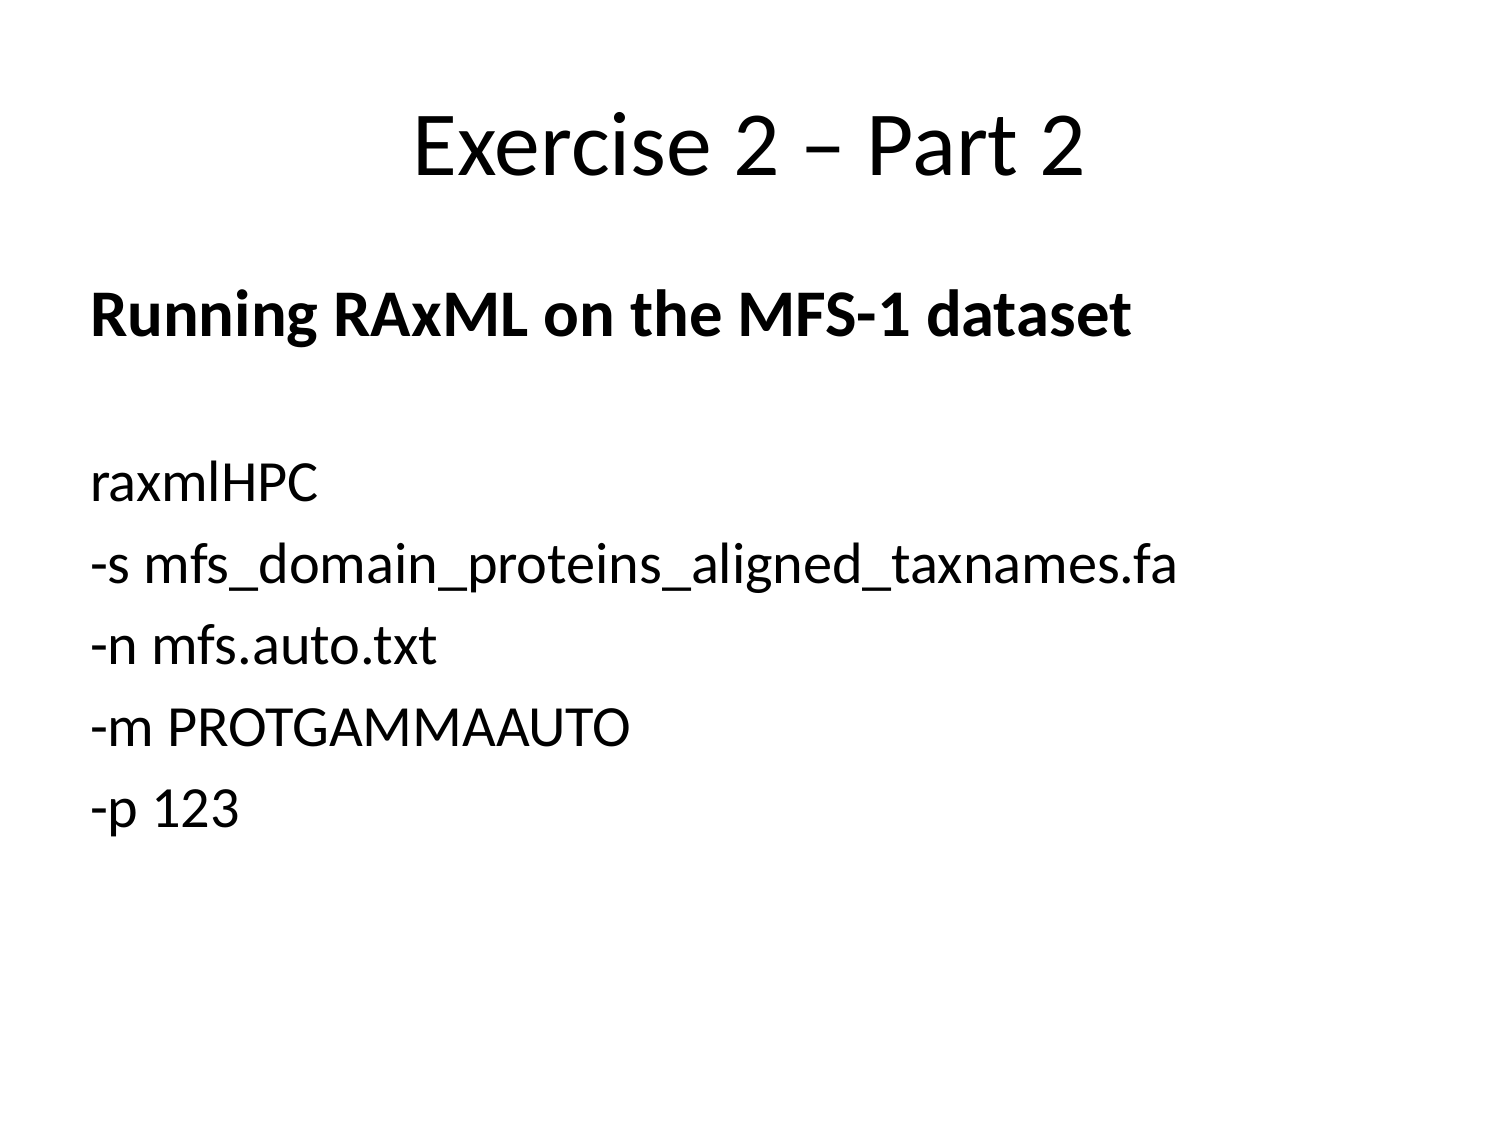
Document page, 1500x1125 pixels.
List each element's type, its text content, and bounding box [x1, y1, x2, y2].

list Running RAxML on the MFS-1 dataset raxmlHPC -s mfs_domain_proteins_aligned_taxnames.fa -n mfs.auto.txt -m PROTGAMMAAUTO -p 123 [75, 262, 1425, 1005]
title Exercise 2 – Part 2 [75, 45, 1425, 233]
